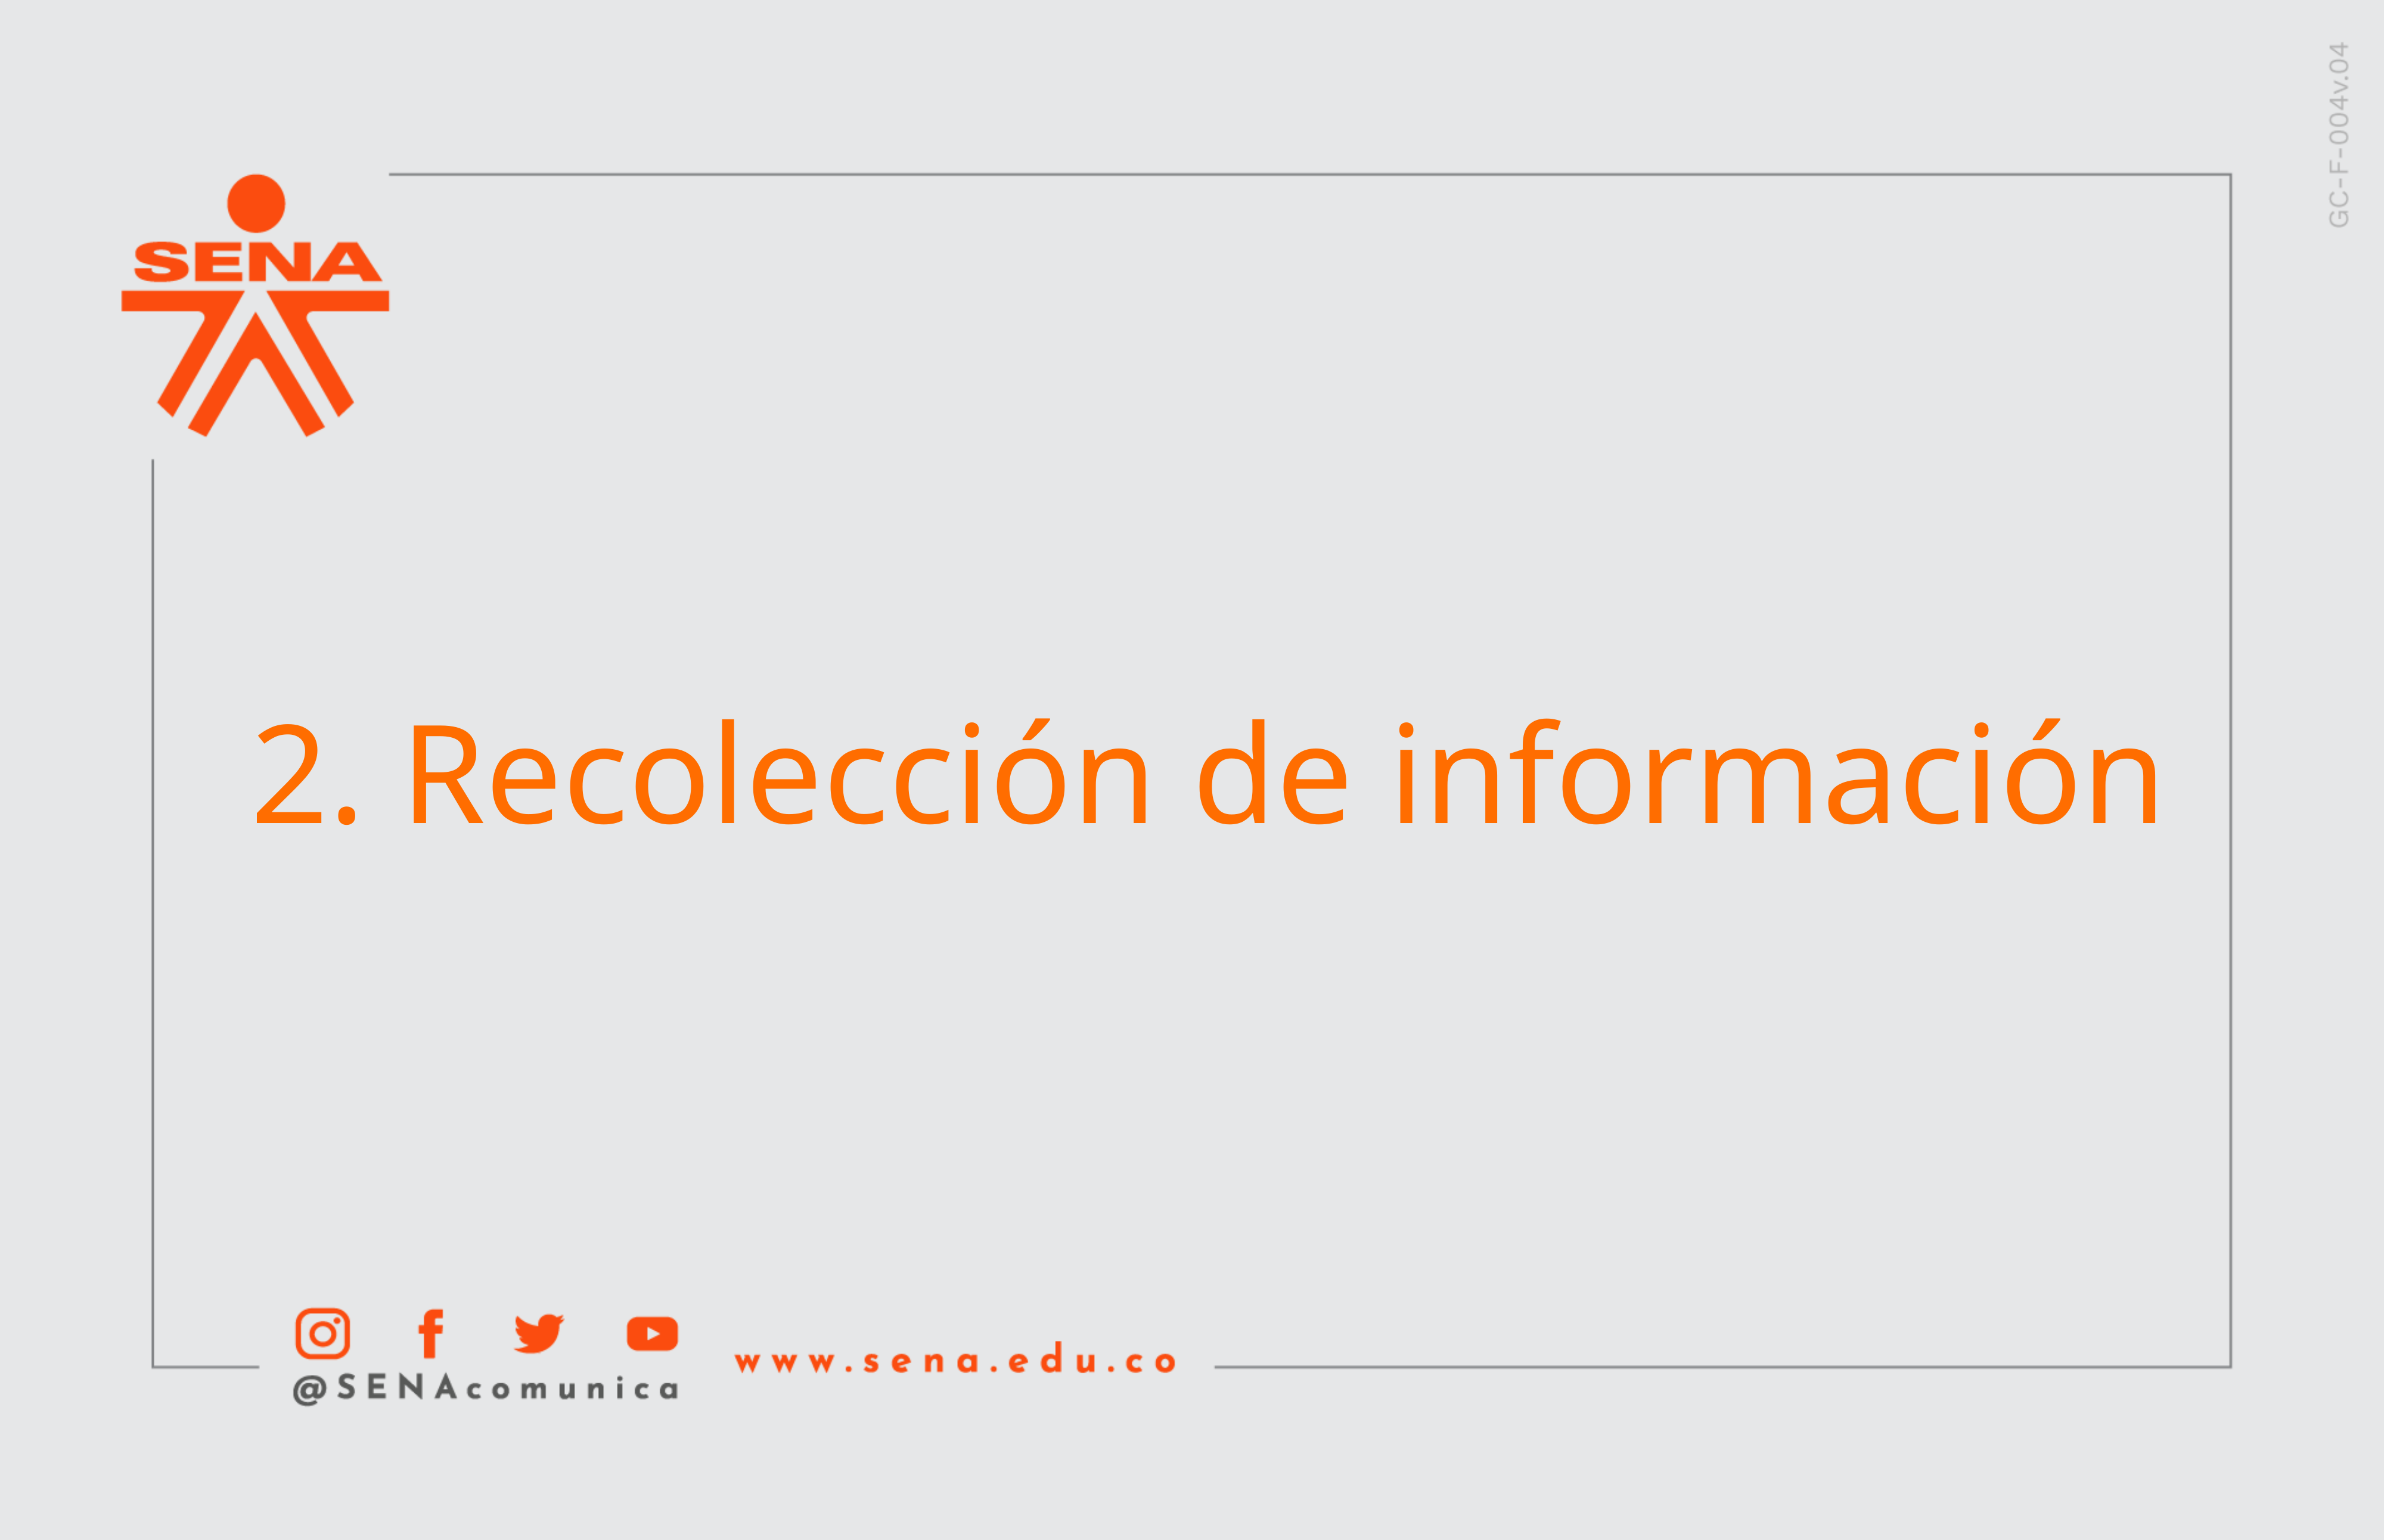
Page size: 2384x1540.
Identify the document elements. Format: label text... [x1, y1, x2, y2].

text_box 2. Recolección de información [195, 682, 2223, 856]
picture [0, 0, 2384, 1540]
